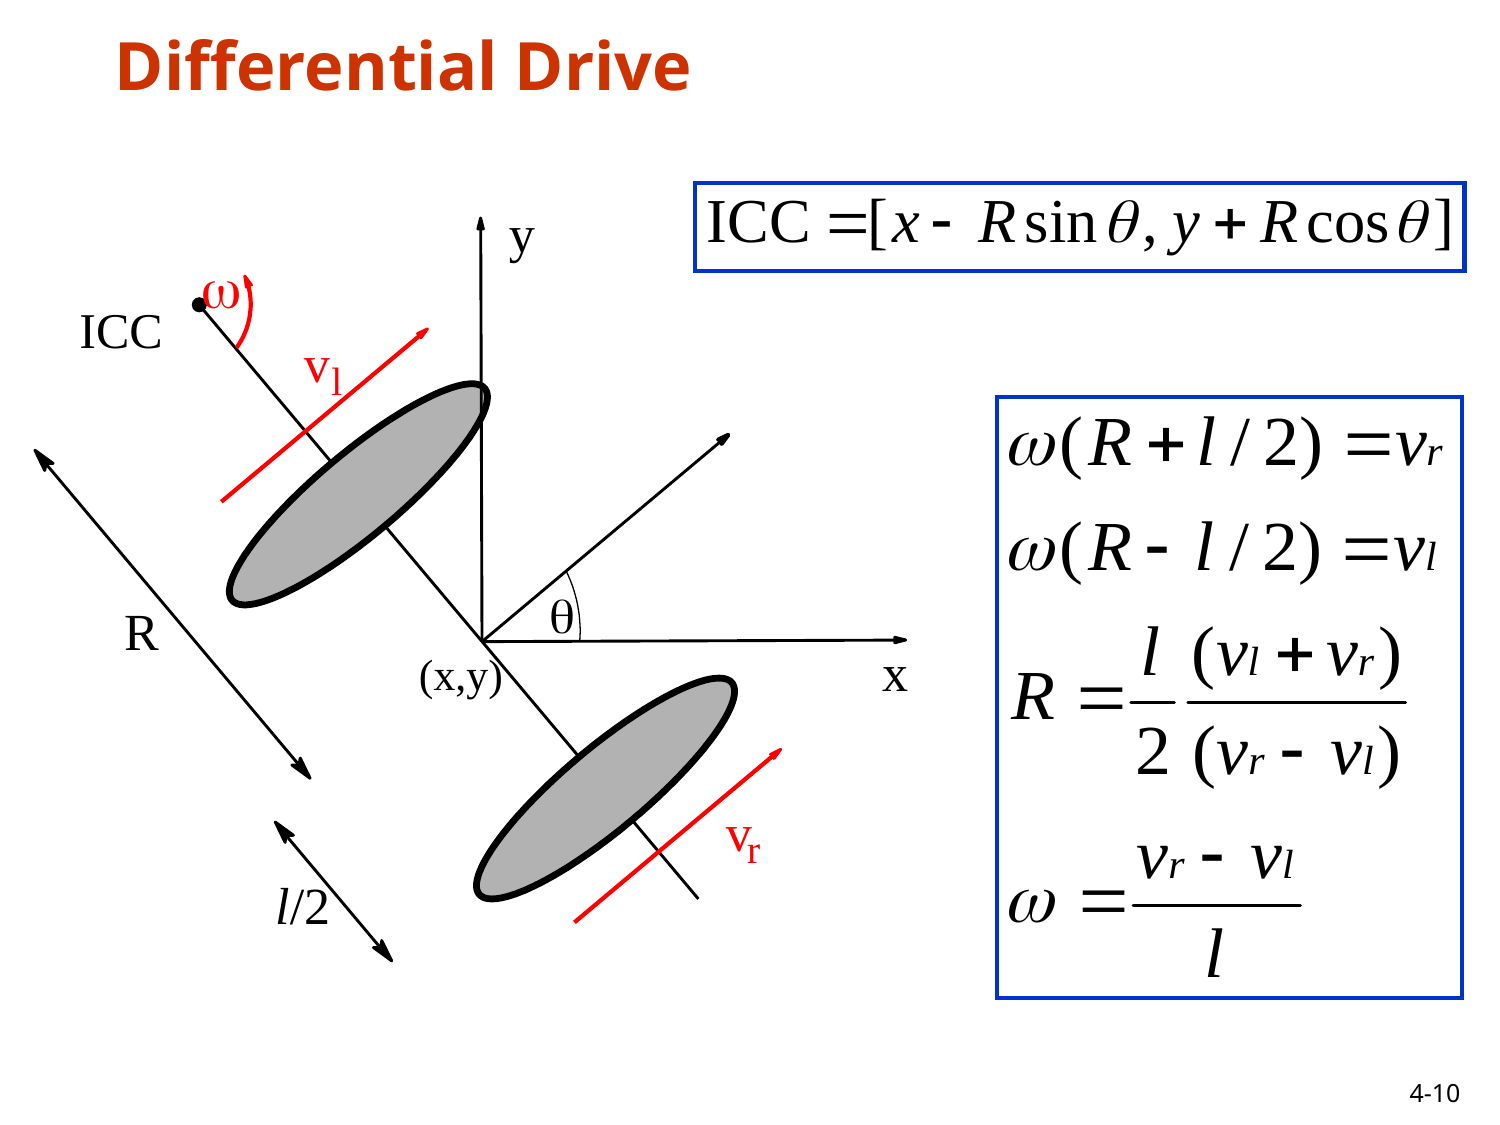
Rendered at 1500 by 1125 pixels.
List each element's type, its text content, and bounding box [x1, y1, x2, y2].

text_box q [549, 590, 576, 645]
text_box [417, 328, 428, 338]
text_box [476, 678, 735, 899]
text_box [477, 217, 484, 229]
text_box [192, 297, 201, 312]
text_box [291, 758, 311, 779]
text_box [566, 572, 574, 590]
text_box [34, 450, 54, 471]
text_box (x,y) [418, 652, 503, 700]
text_box R [124, 605, 159, 662]
text_box [275, 822, 294, 843]
text_box ICC [79, 305, 163, 360]
text_box [770, 749, 781, 759]
text_box [482, 386, 488, 417]
text_box [894, 637, 906, 643]
text_box [236, 285, 251, 348]
text_box x [882, 646, 909, 703]
text_box w [201, 258, 242, 322]
text_box [576, 597, 581, 641]
text_box [718, 434, 729, 444]
text_box l/2 [275, 879, 331, 936]
title Differential Drive [99, 16, 1483, 112]
text_box y [508, 207, 535, 264]
text_box [373, 940, 392, 961]
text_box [303, 337, 343, 405]
text_box [229, 383, 481, 605]
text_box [725, 806, 761, 873]
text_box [696, 185, 1463, 269]
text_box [998, 398, 1461, 996]
text_box [244, 275, 252, 288]
